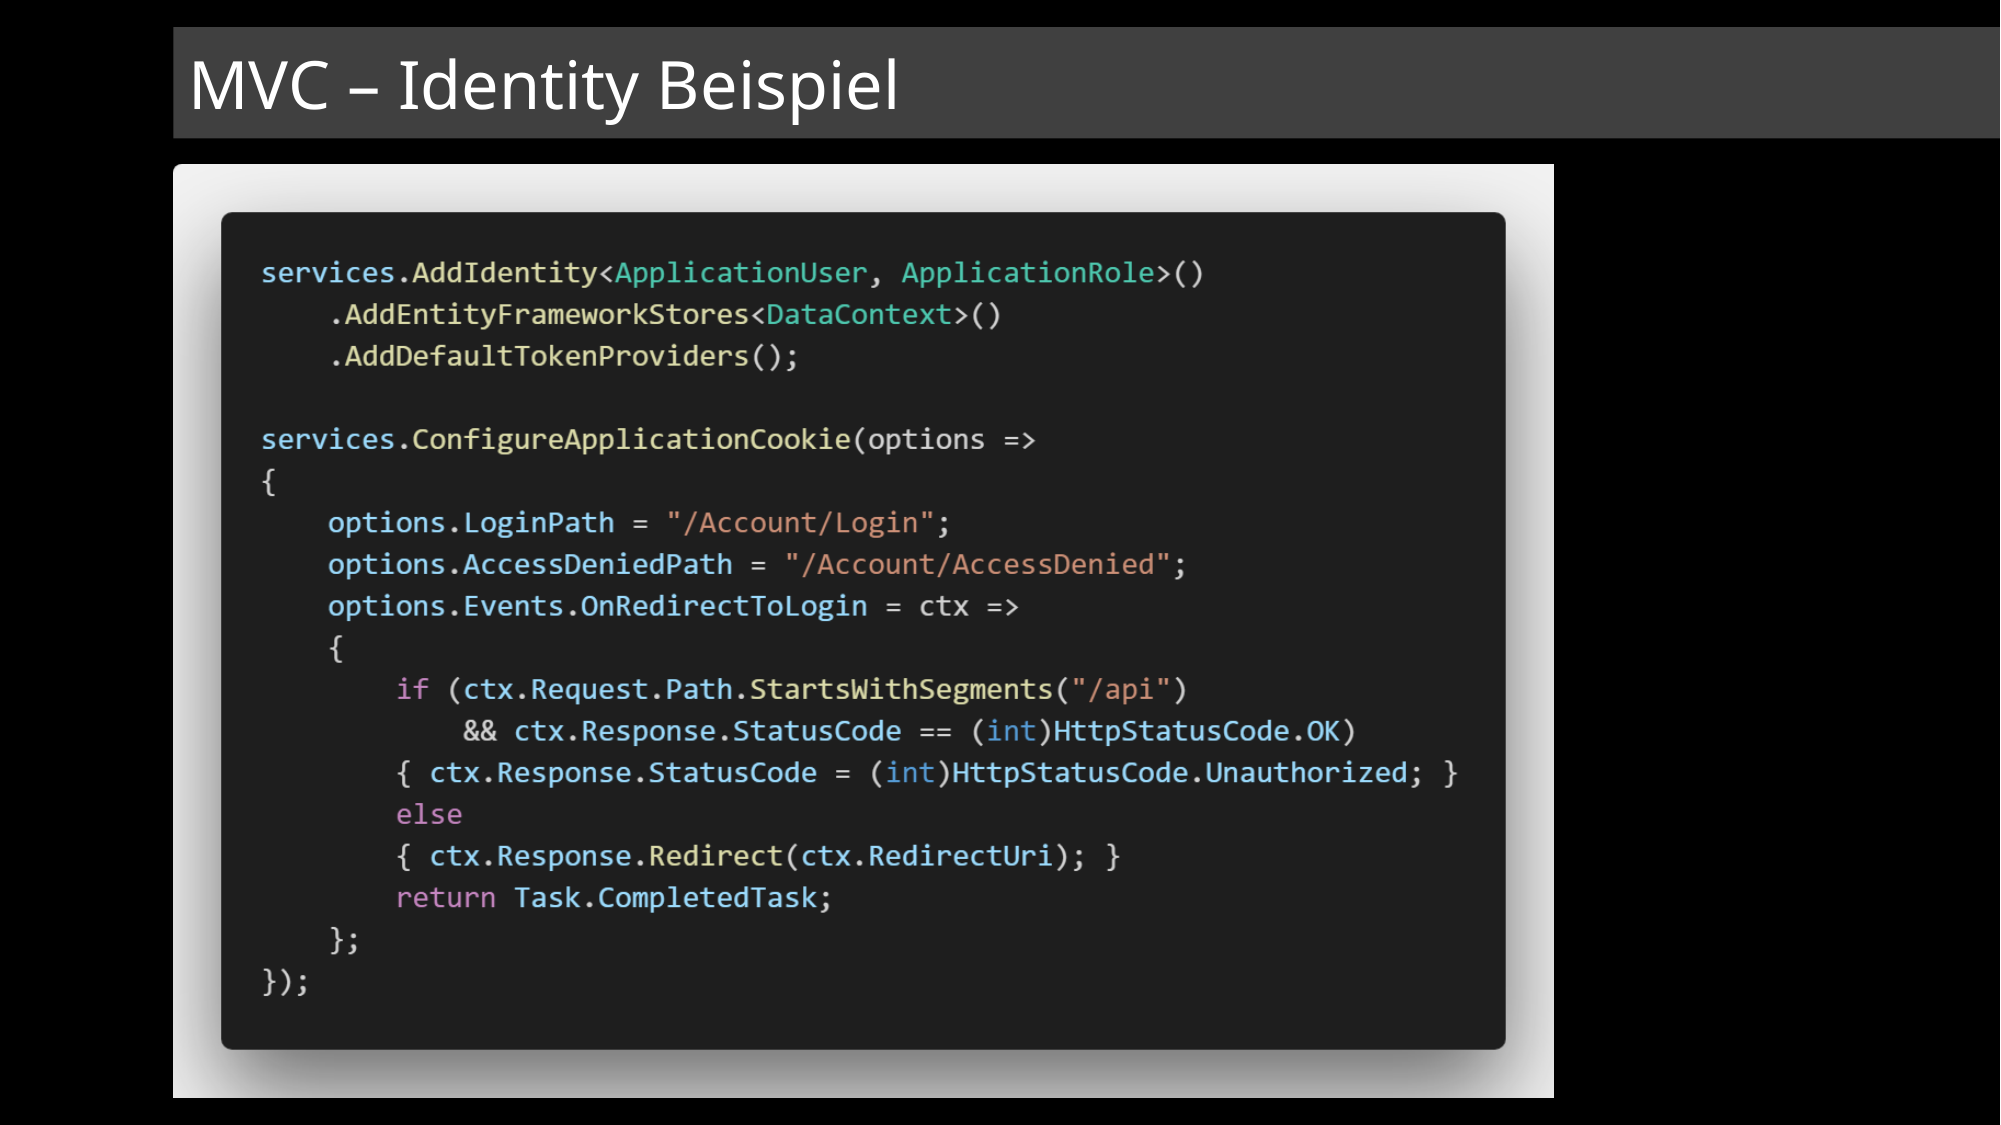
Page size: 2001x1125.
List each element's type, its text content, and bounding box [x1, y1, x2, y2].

picture [173, 164, 1554, 1098]
text_box MVC – Identity Beispiel [173, 27, 2000, 139]
